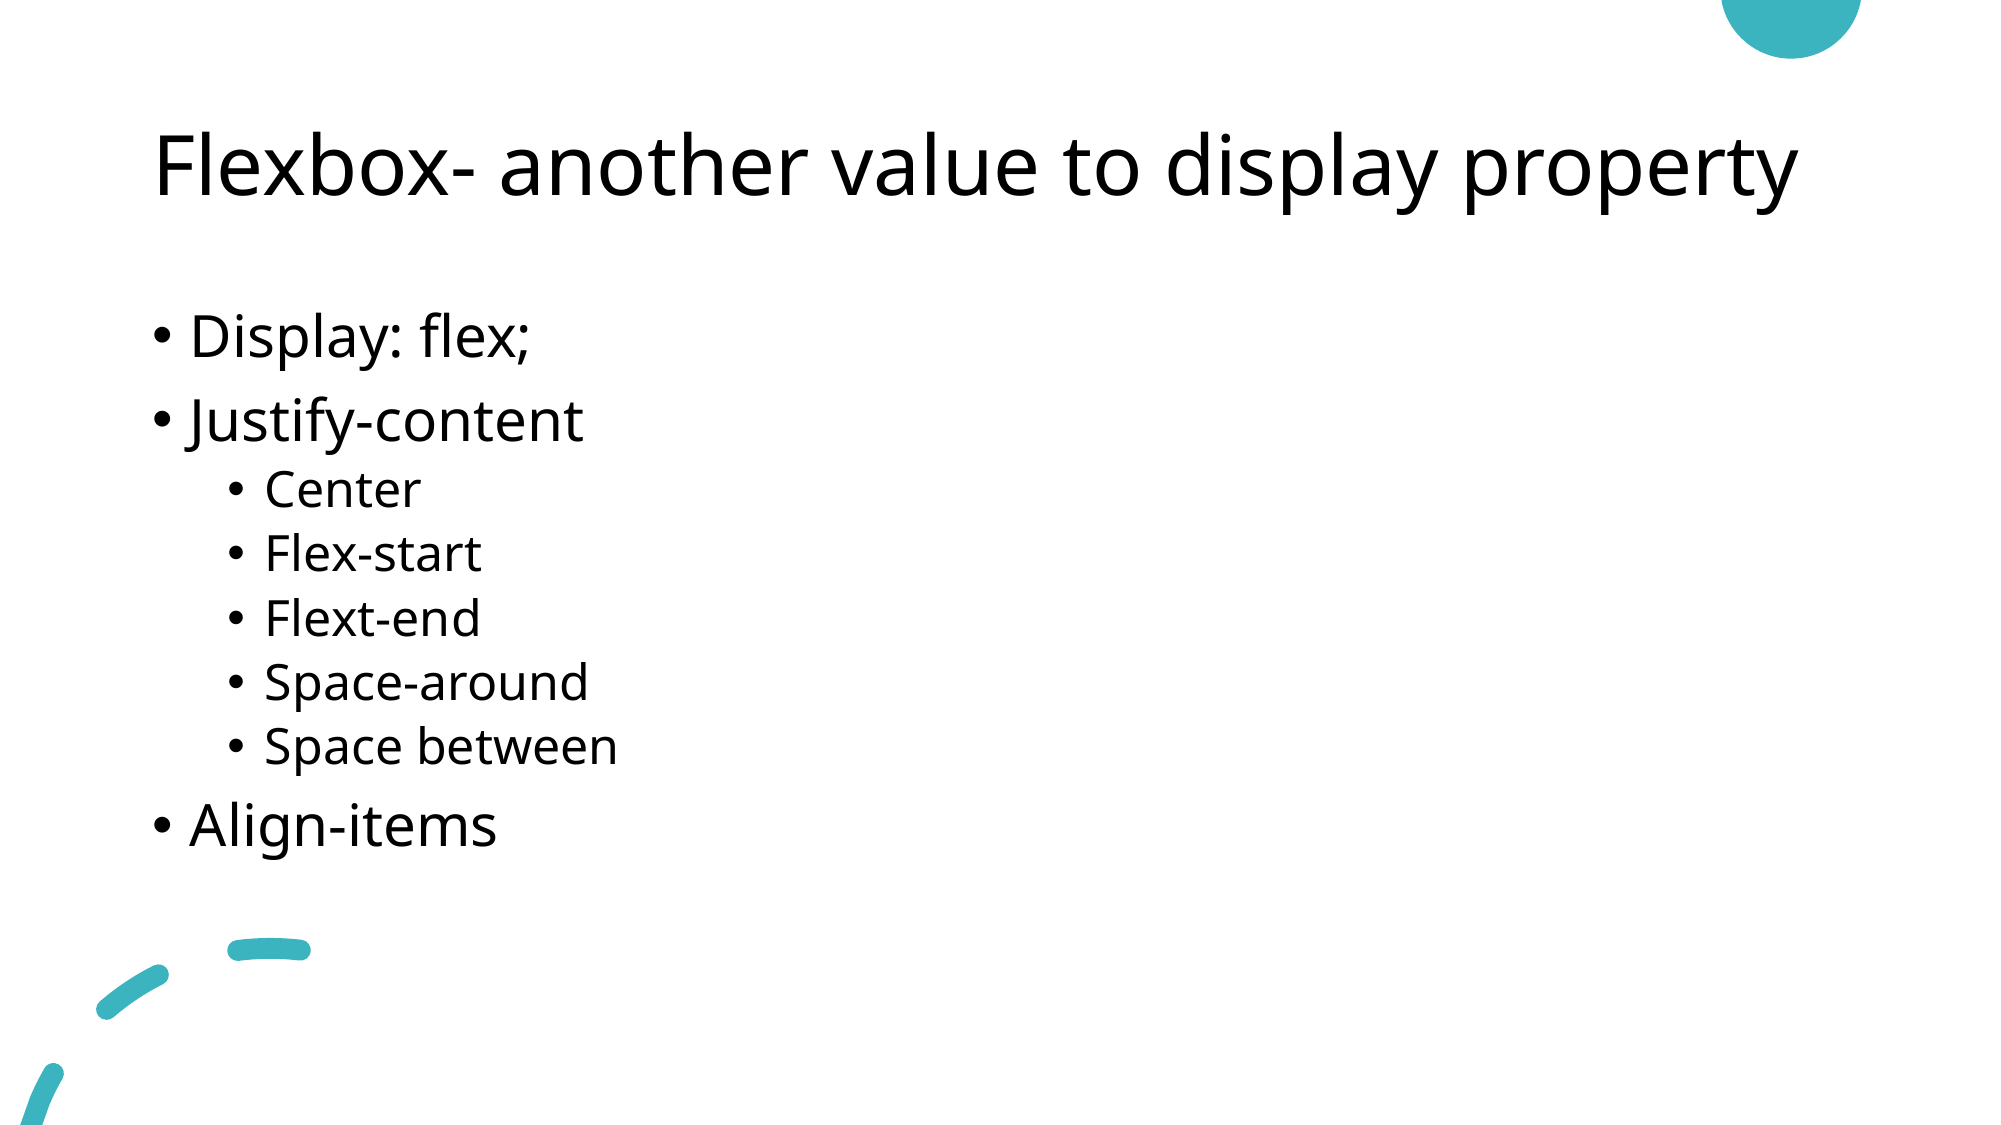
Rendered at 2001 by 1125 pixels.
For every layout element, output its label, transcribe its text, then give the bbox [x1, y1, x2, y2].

list Display: flex; Justify-content Center Flex-start Flext-end Space-around Space between Align-items [137, 299, 1863, 933]
title Flexbox- another value to display property [137, 59, 1863, 278]
